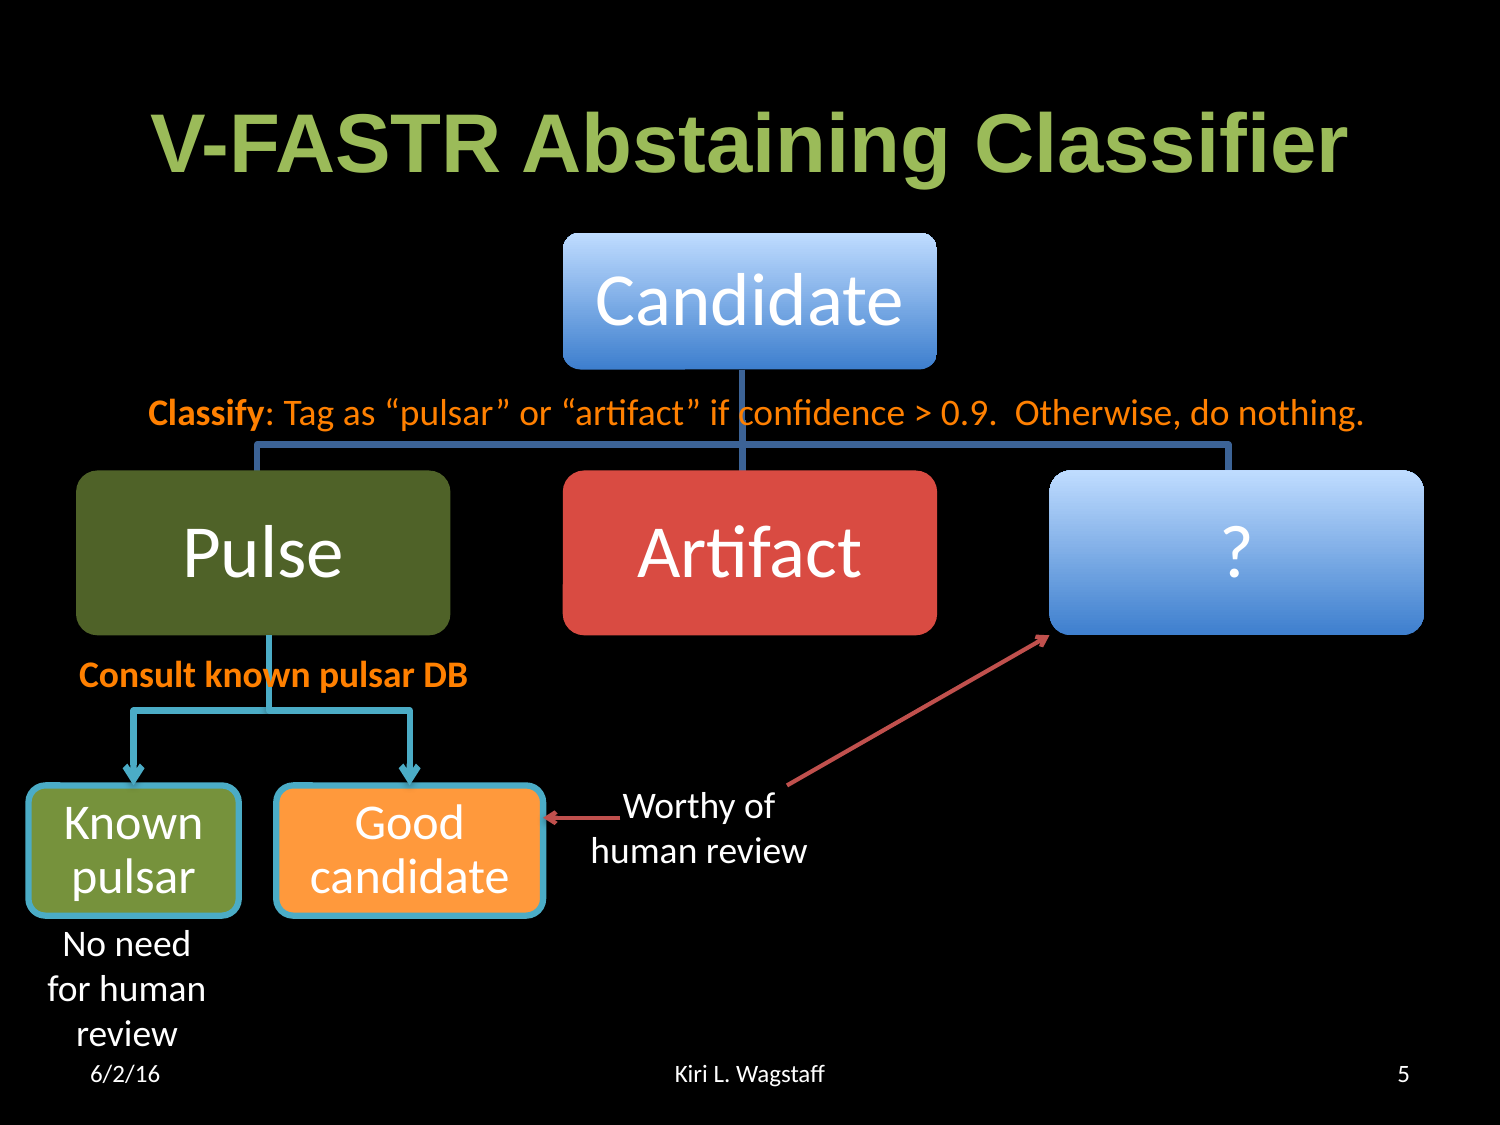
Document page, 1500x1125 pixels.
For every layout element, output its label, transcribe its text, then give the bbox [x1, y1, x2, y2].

title V-FASTR Abstaining Classifier [75, 45, 1425, 230]
slide_number 5 [1074, 1042, 1425, 1103]
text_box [542, 635, 1050, 880]
footer Kiri L. Wagstaff [512, 1042, 988, 1103]
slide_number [75, 1042, 425, 1103]
text_box No need for human review [28, 924, 226, 1061]
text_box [28, 232, 1455, 916]
